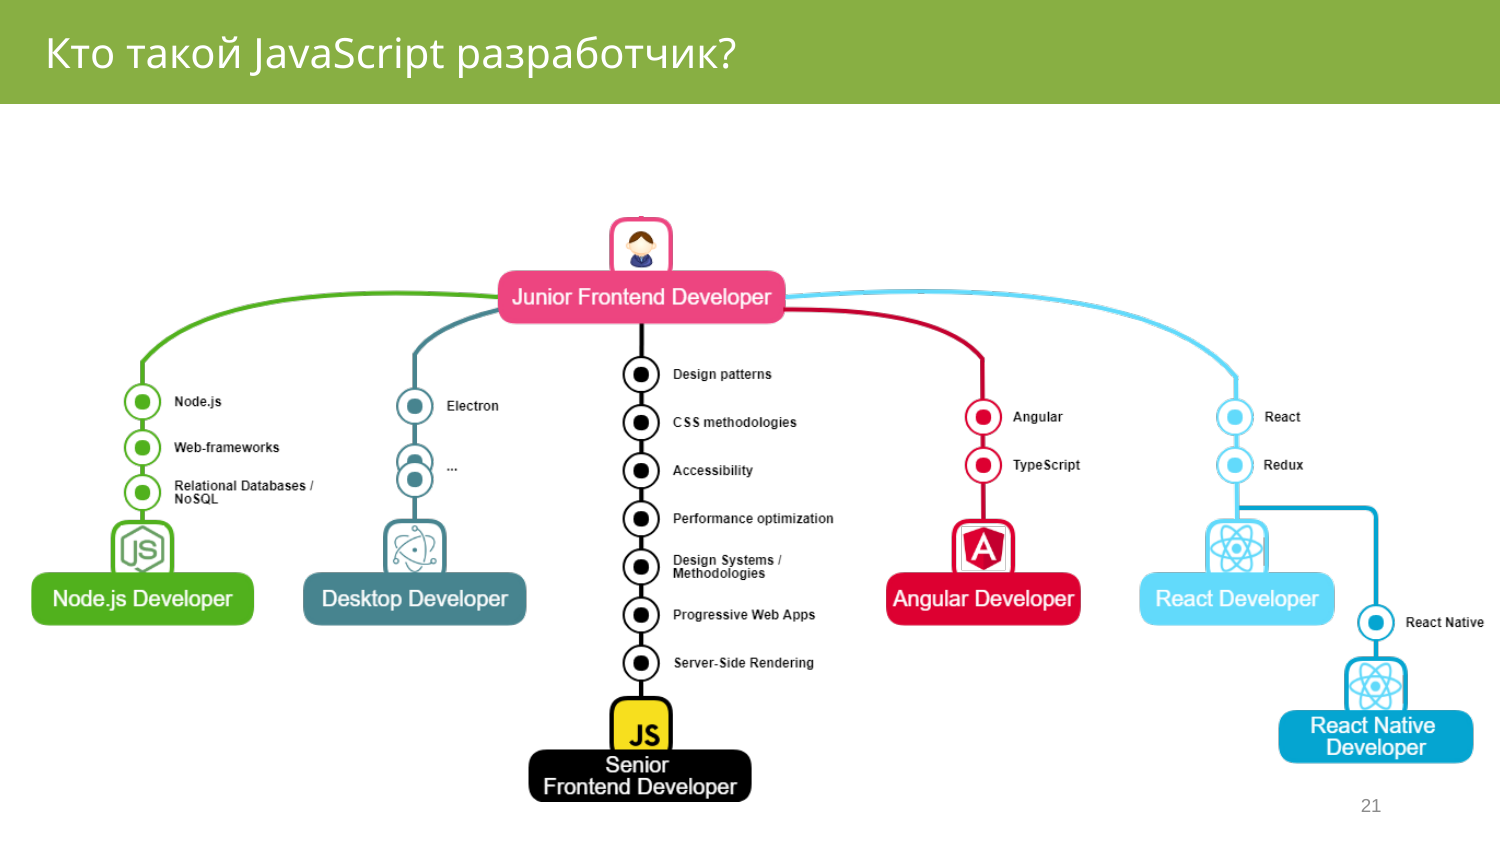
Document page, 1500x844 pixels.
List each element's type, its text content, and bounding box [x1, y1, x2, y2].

slide_number 21 [1059, 802, 1397, 827]
picture [31, 216, 1494, 802]
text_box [0, 0, 1500, 104]
